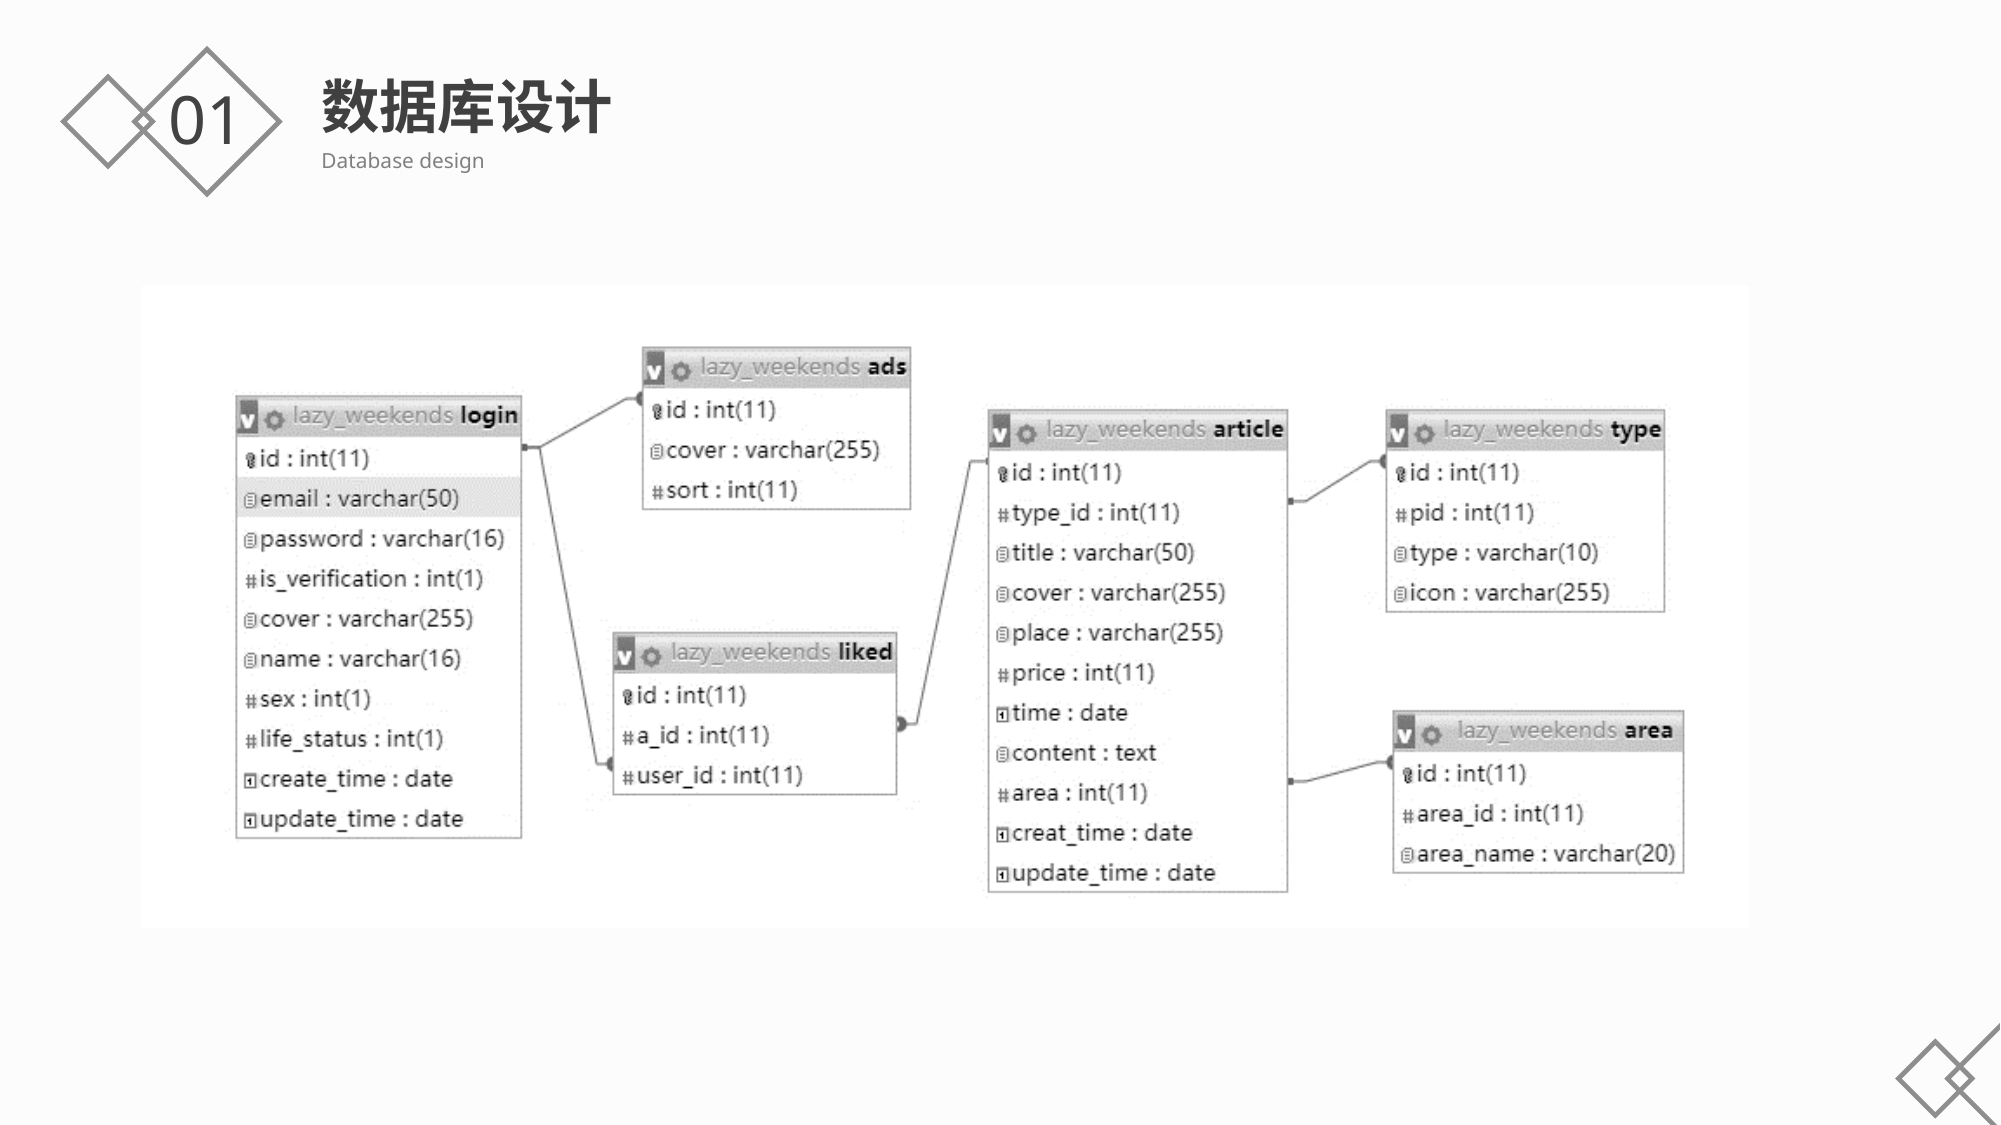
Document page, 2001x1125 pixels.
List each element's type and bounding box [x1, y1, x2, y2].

text_box [63, 49, 2000, 1125]
picture [142, 286, 1749, 928]
